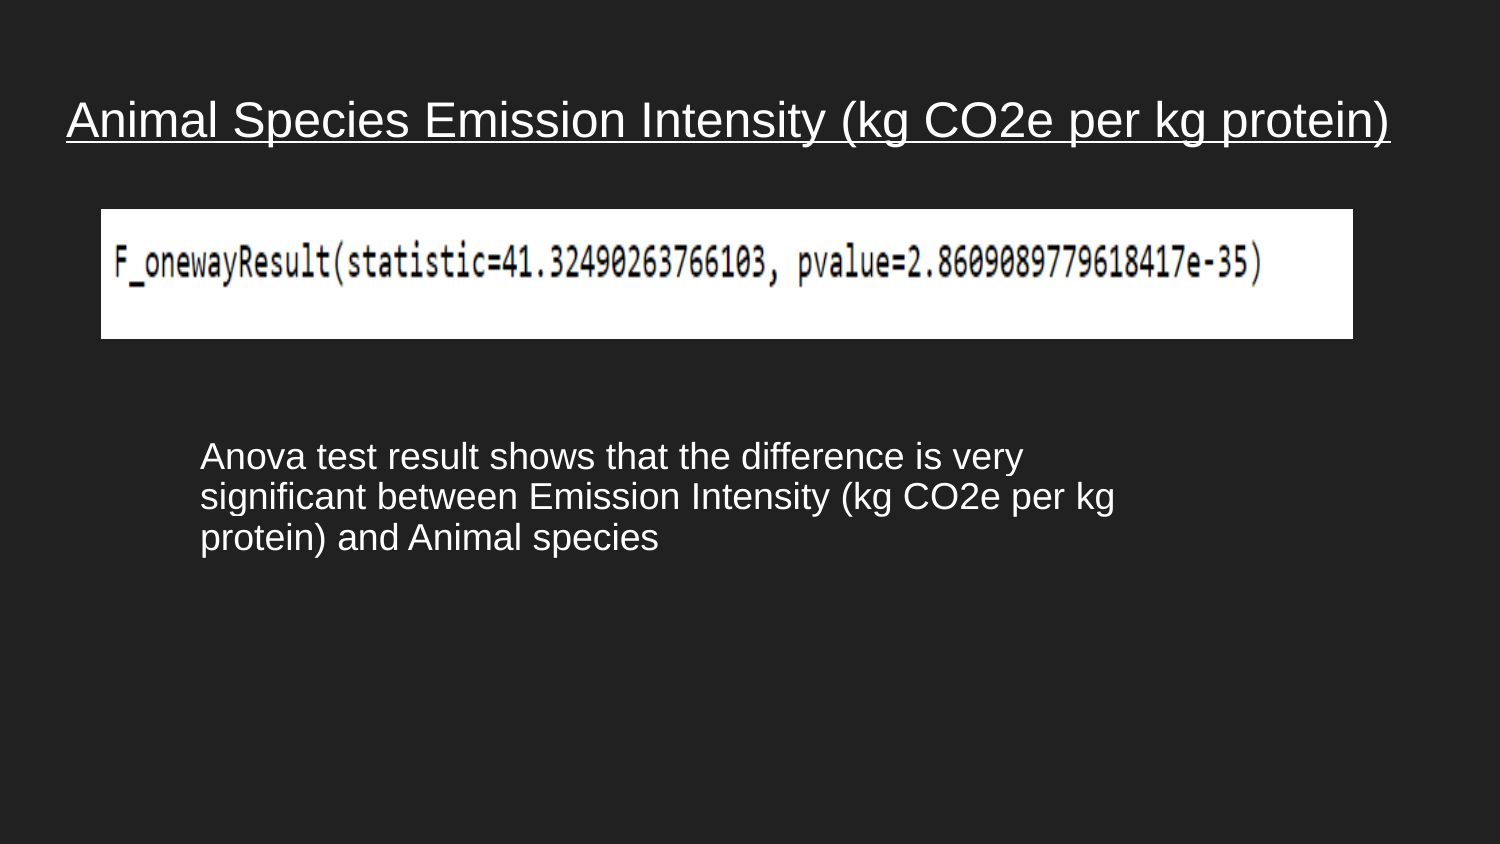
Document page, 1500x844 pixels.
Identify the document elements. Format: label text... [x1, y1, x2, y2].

list Anova test result shows that the difference is very significant between Emission Intensity (kg CO2e per kg protein) and Animal species [185, 421, 1155, 597]
title Animal Species Emission Intensity (kg CO2e per kg protein) [51, 72, 1449, 167]
picture [101, 209, 1354, 339]
